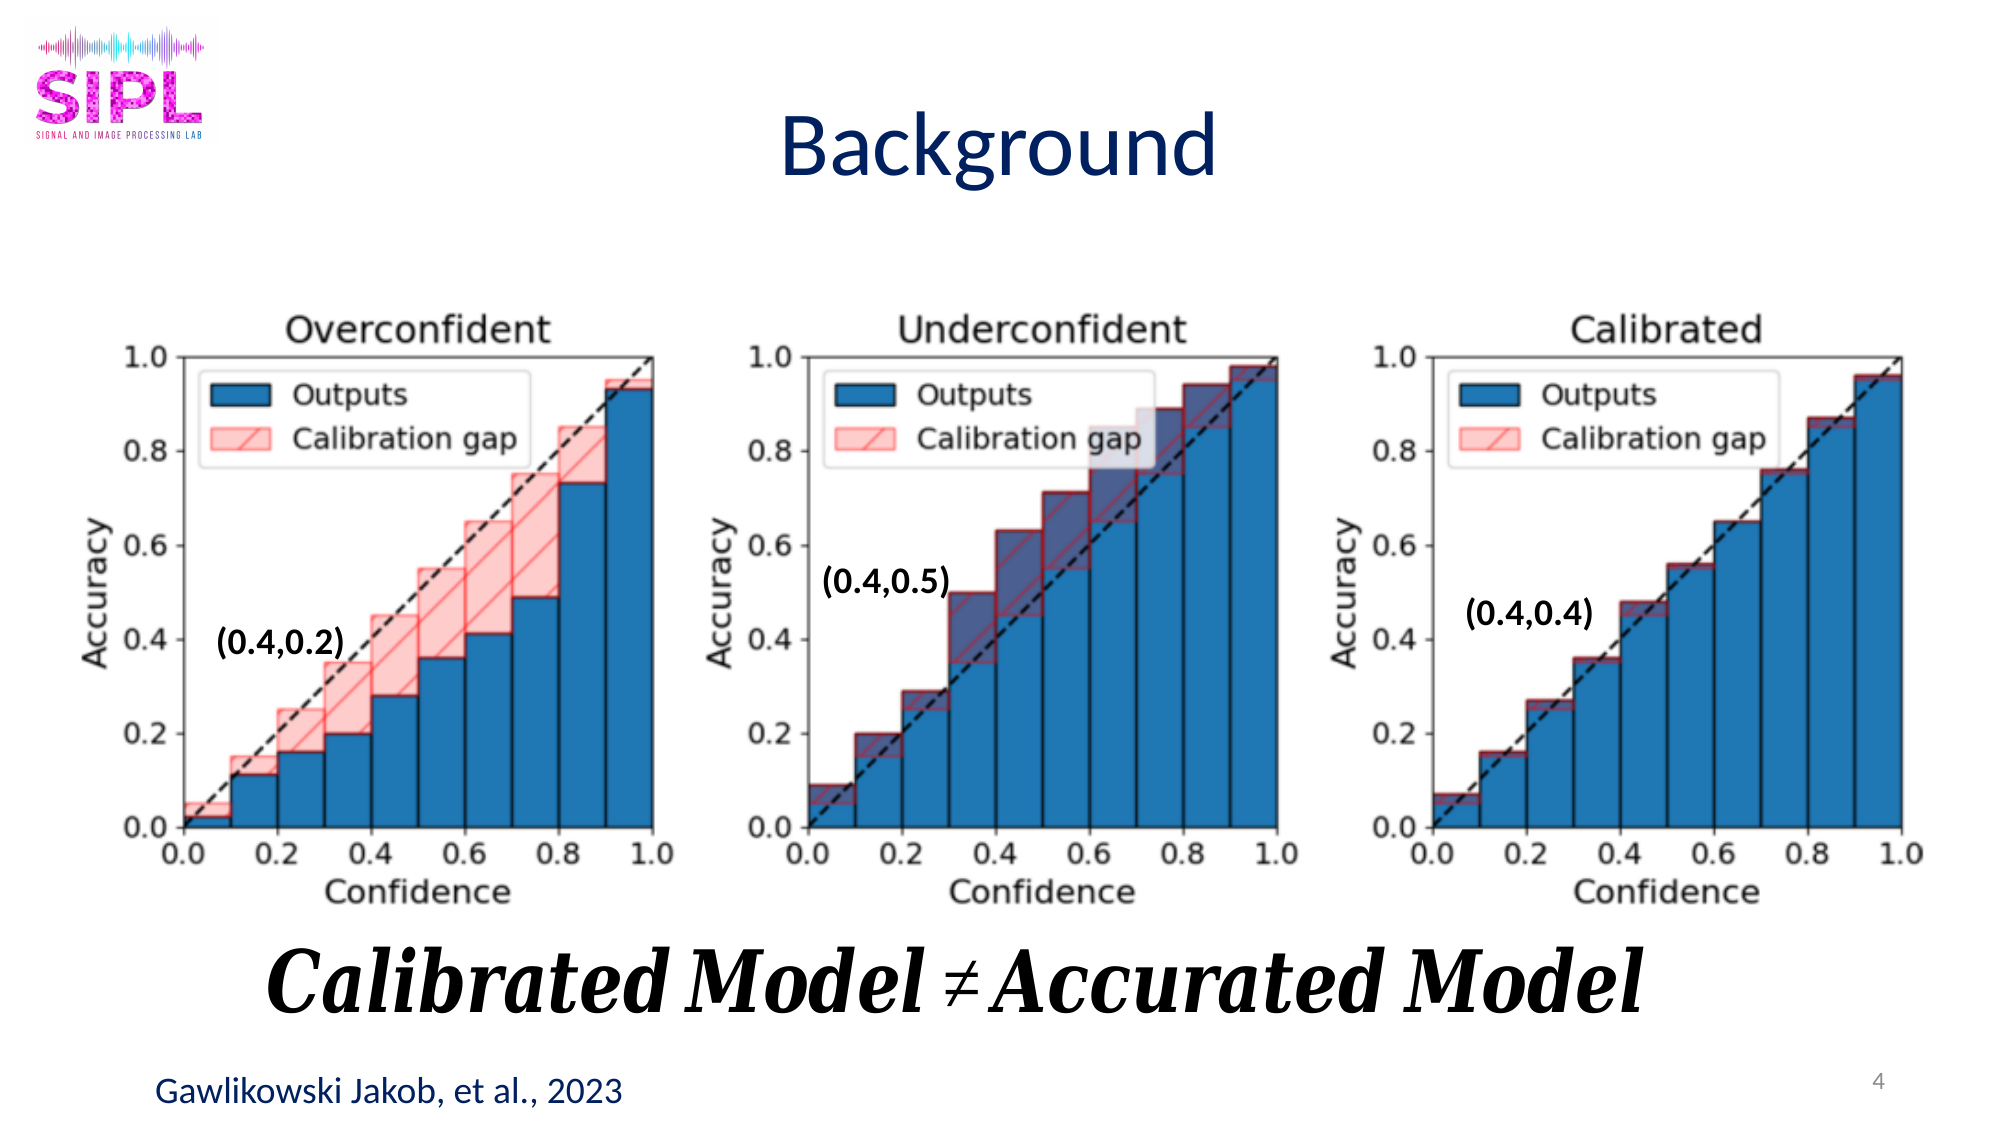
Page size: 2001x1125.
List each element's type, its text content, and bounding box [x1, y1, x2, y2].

slide_number 4 [1433, 1050, 1900, 1110]
picture [62, 284, 1938, 938]
title Background [99, 45, 1900, 233]
text_box Gawlikowski Jakob, et al., 2023 [140, 1058, 639, 1119]
picture [24, 15, 218, 144]
